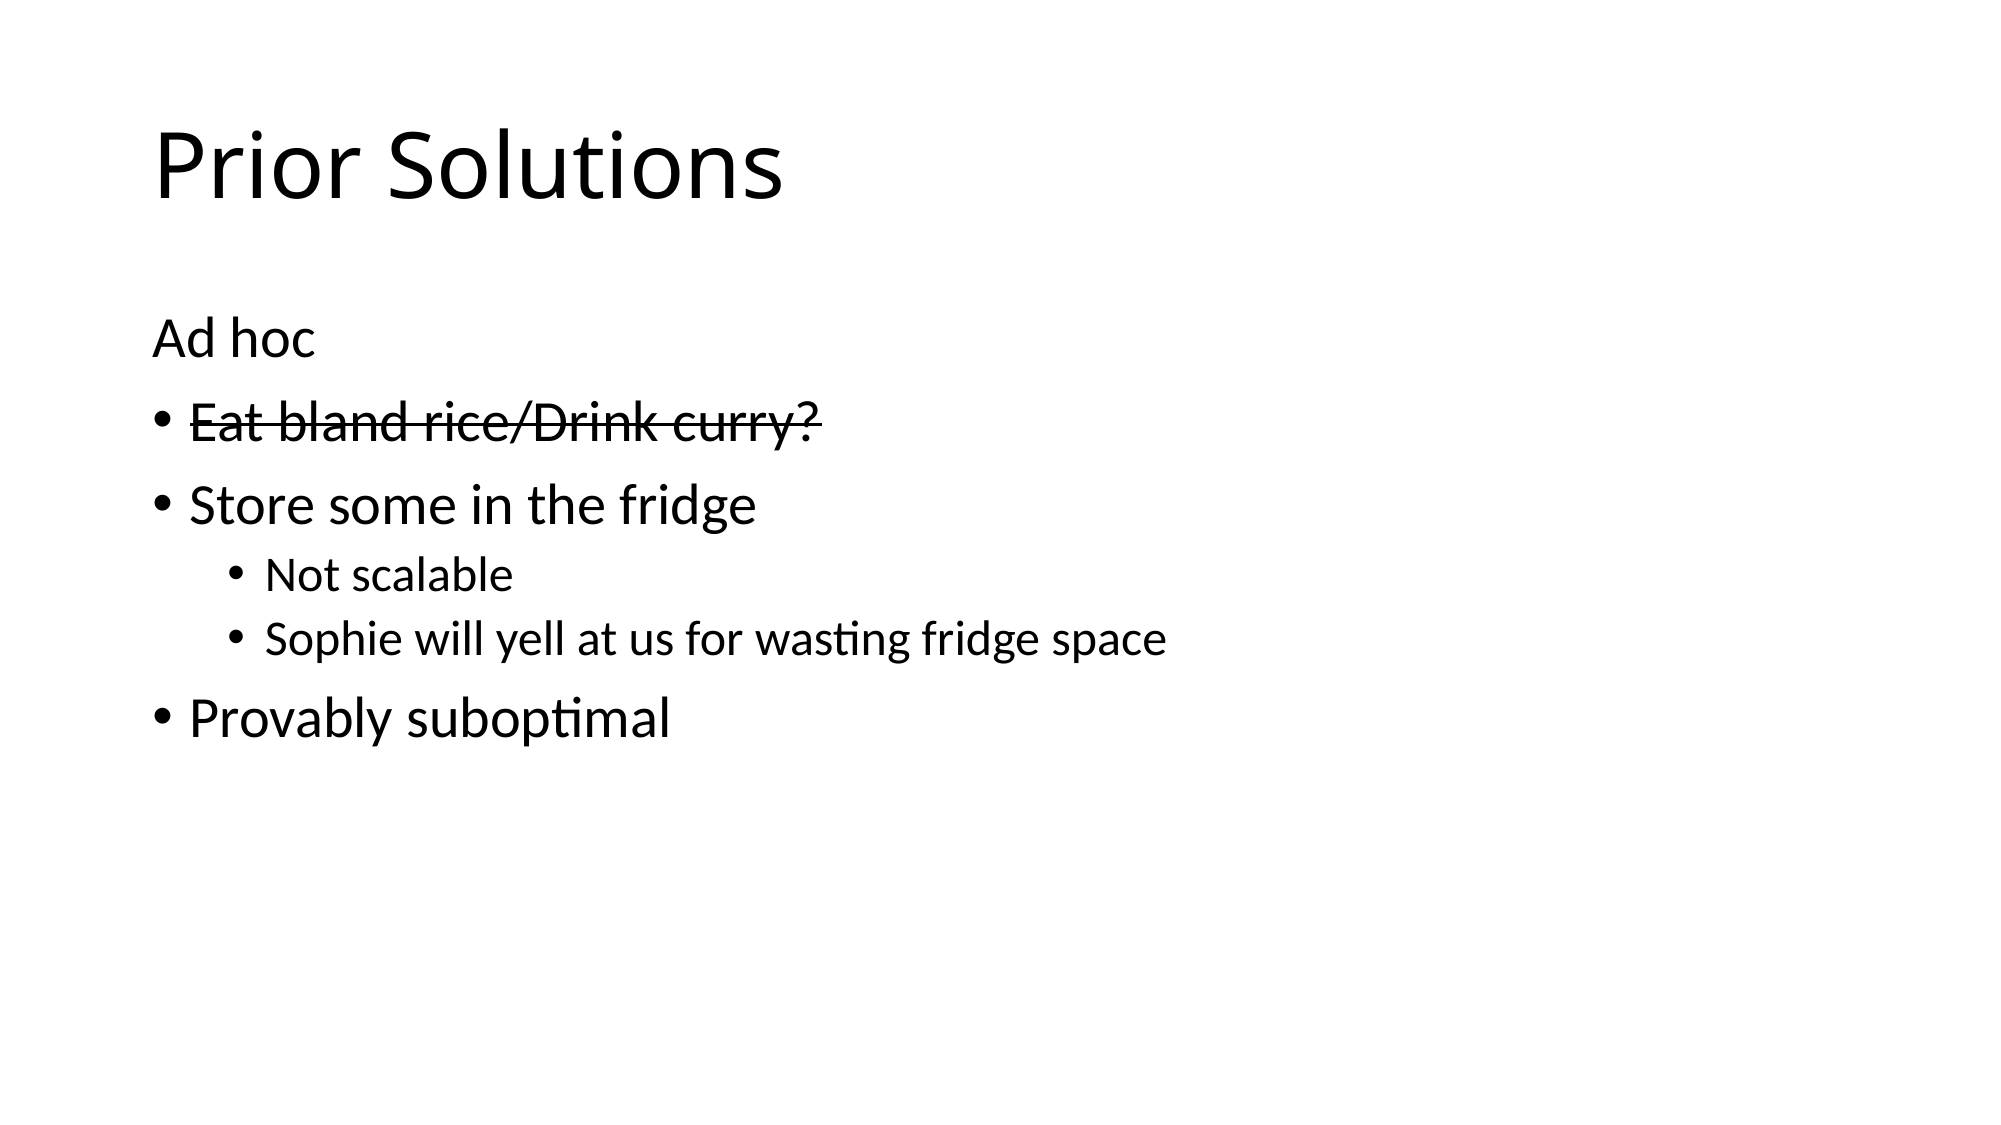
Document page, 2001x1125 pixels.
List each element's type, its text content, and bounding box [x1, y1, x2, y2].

title Prior Solutions [137, 59, 1863, 278]
list Ad hoc Eat bland rice/Drink curry? Store some in the fridge Not scalable Sophie will yell at us for wasting fridge space Provably suboptimal [137, 299, 1863, 1014]
